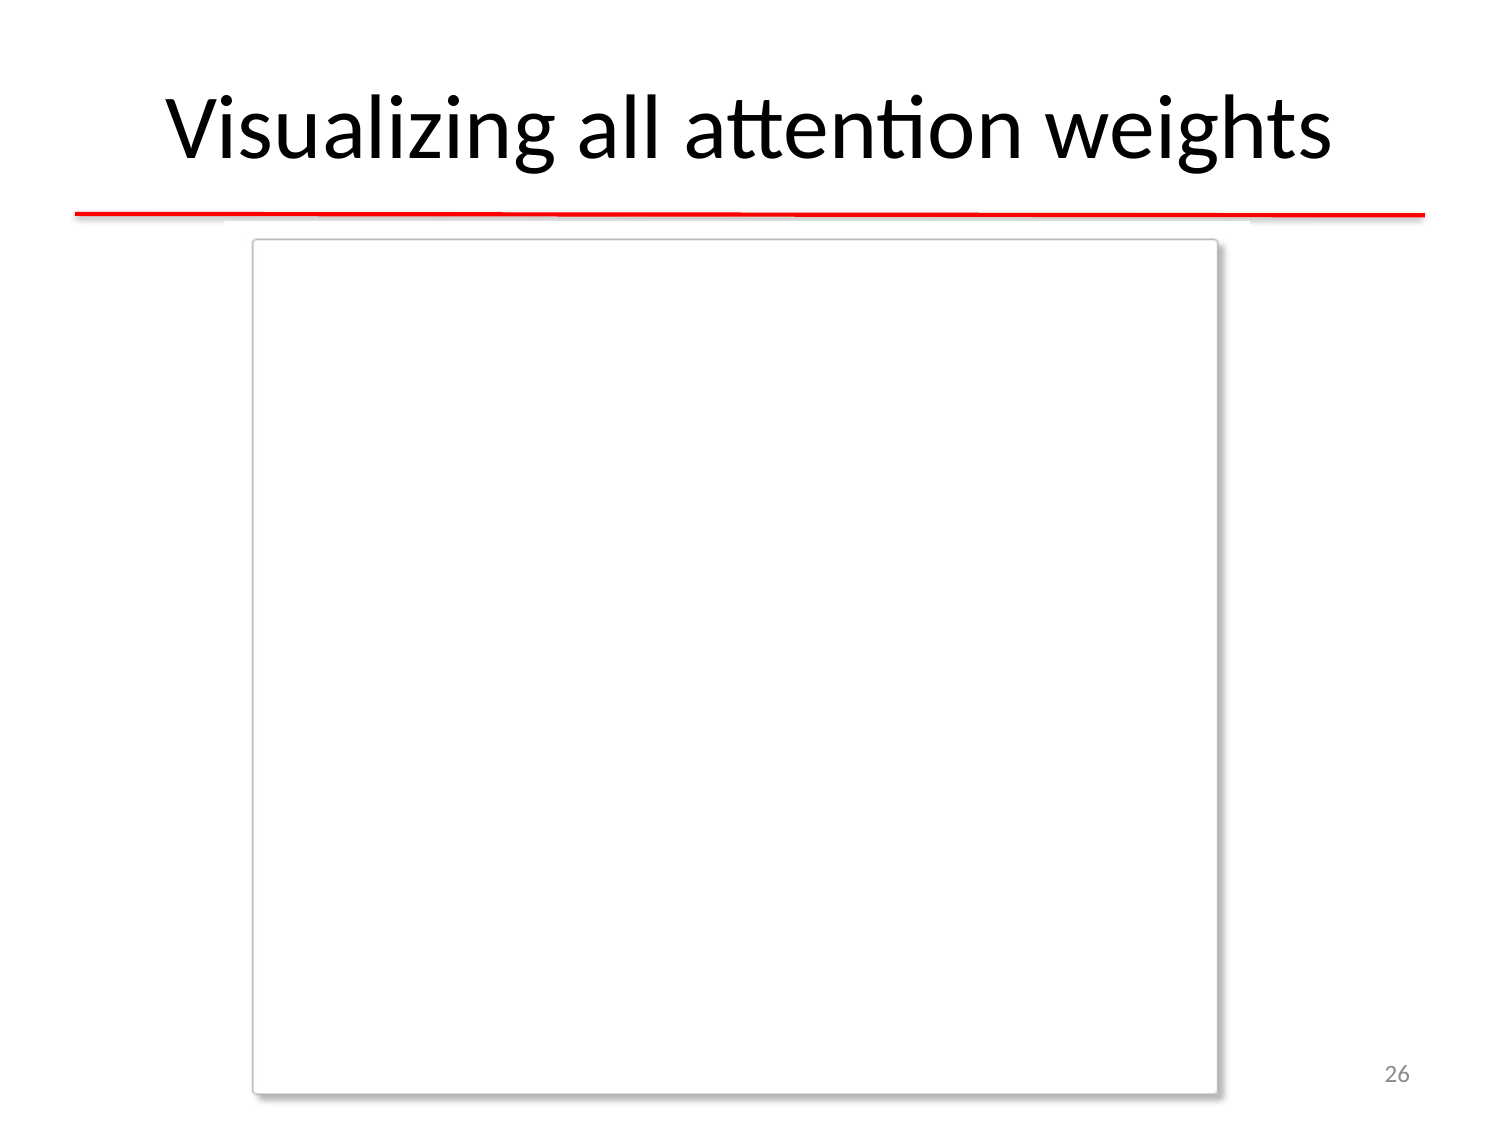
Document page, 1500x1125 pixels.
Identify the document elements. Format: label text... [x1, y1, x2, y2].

title Visualizing all attention weights [75, 45, 1425, 198]
slide_number 26 [1255, 1042, 1425, 1103]
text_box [223, 220, 1251, 1125]
